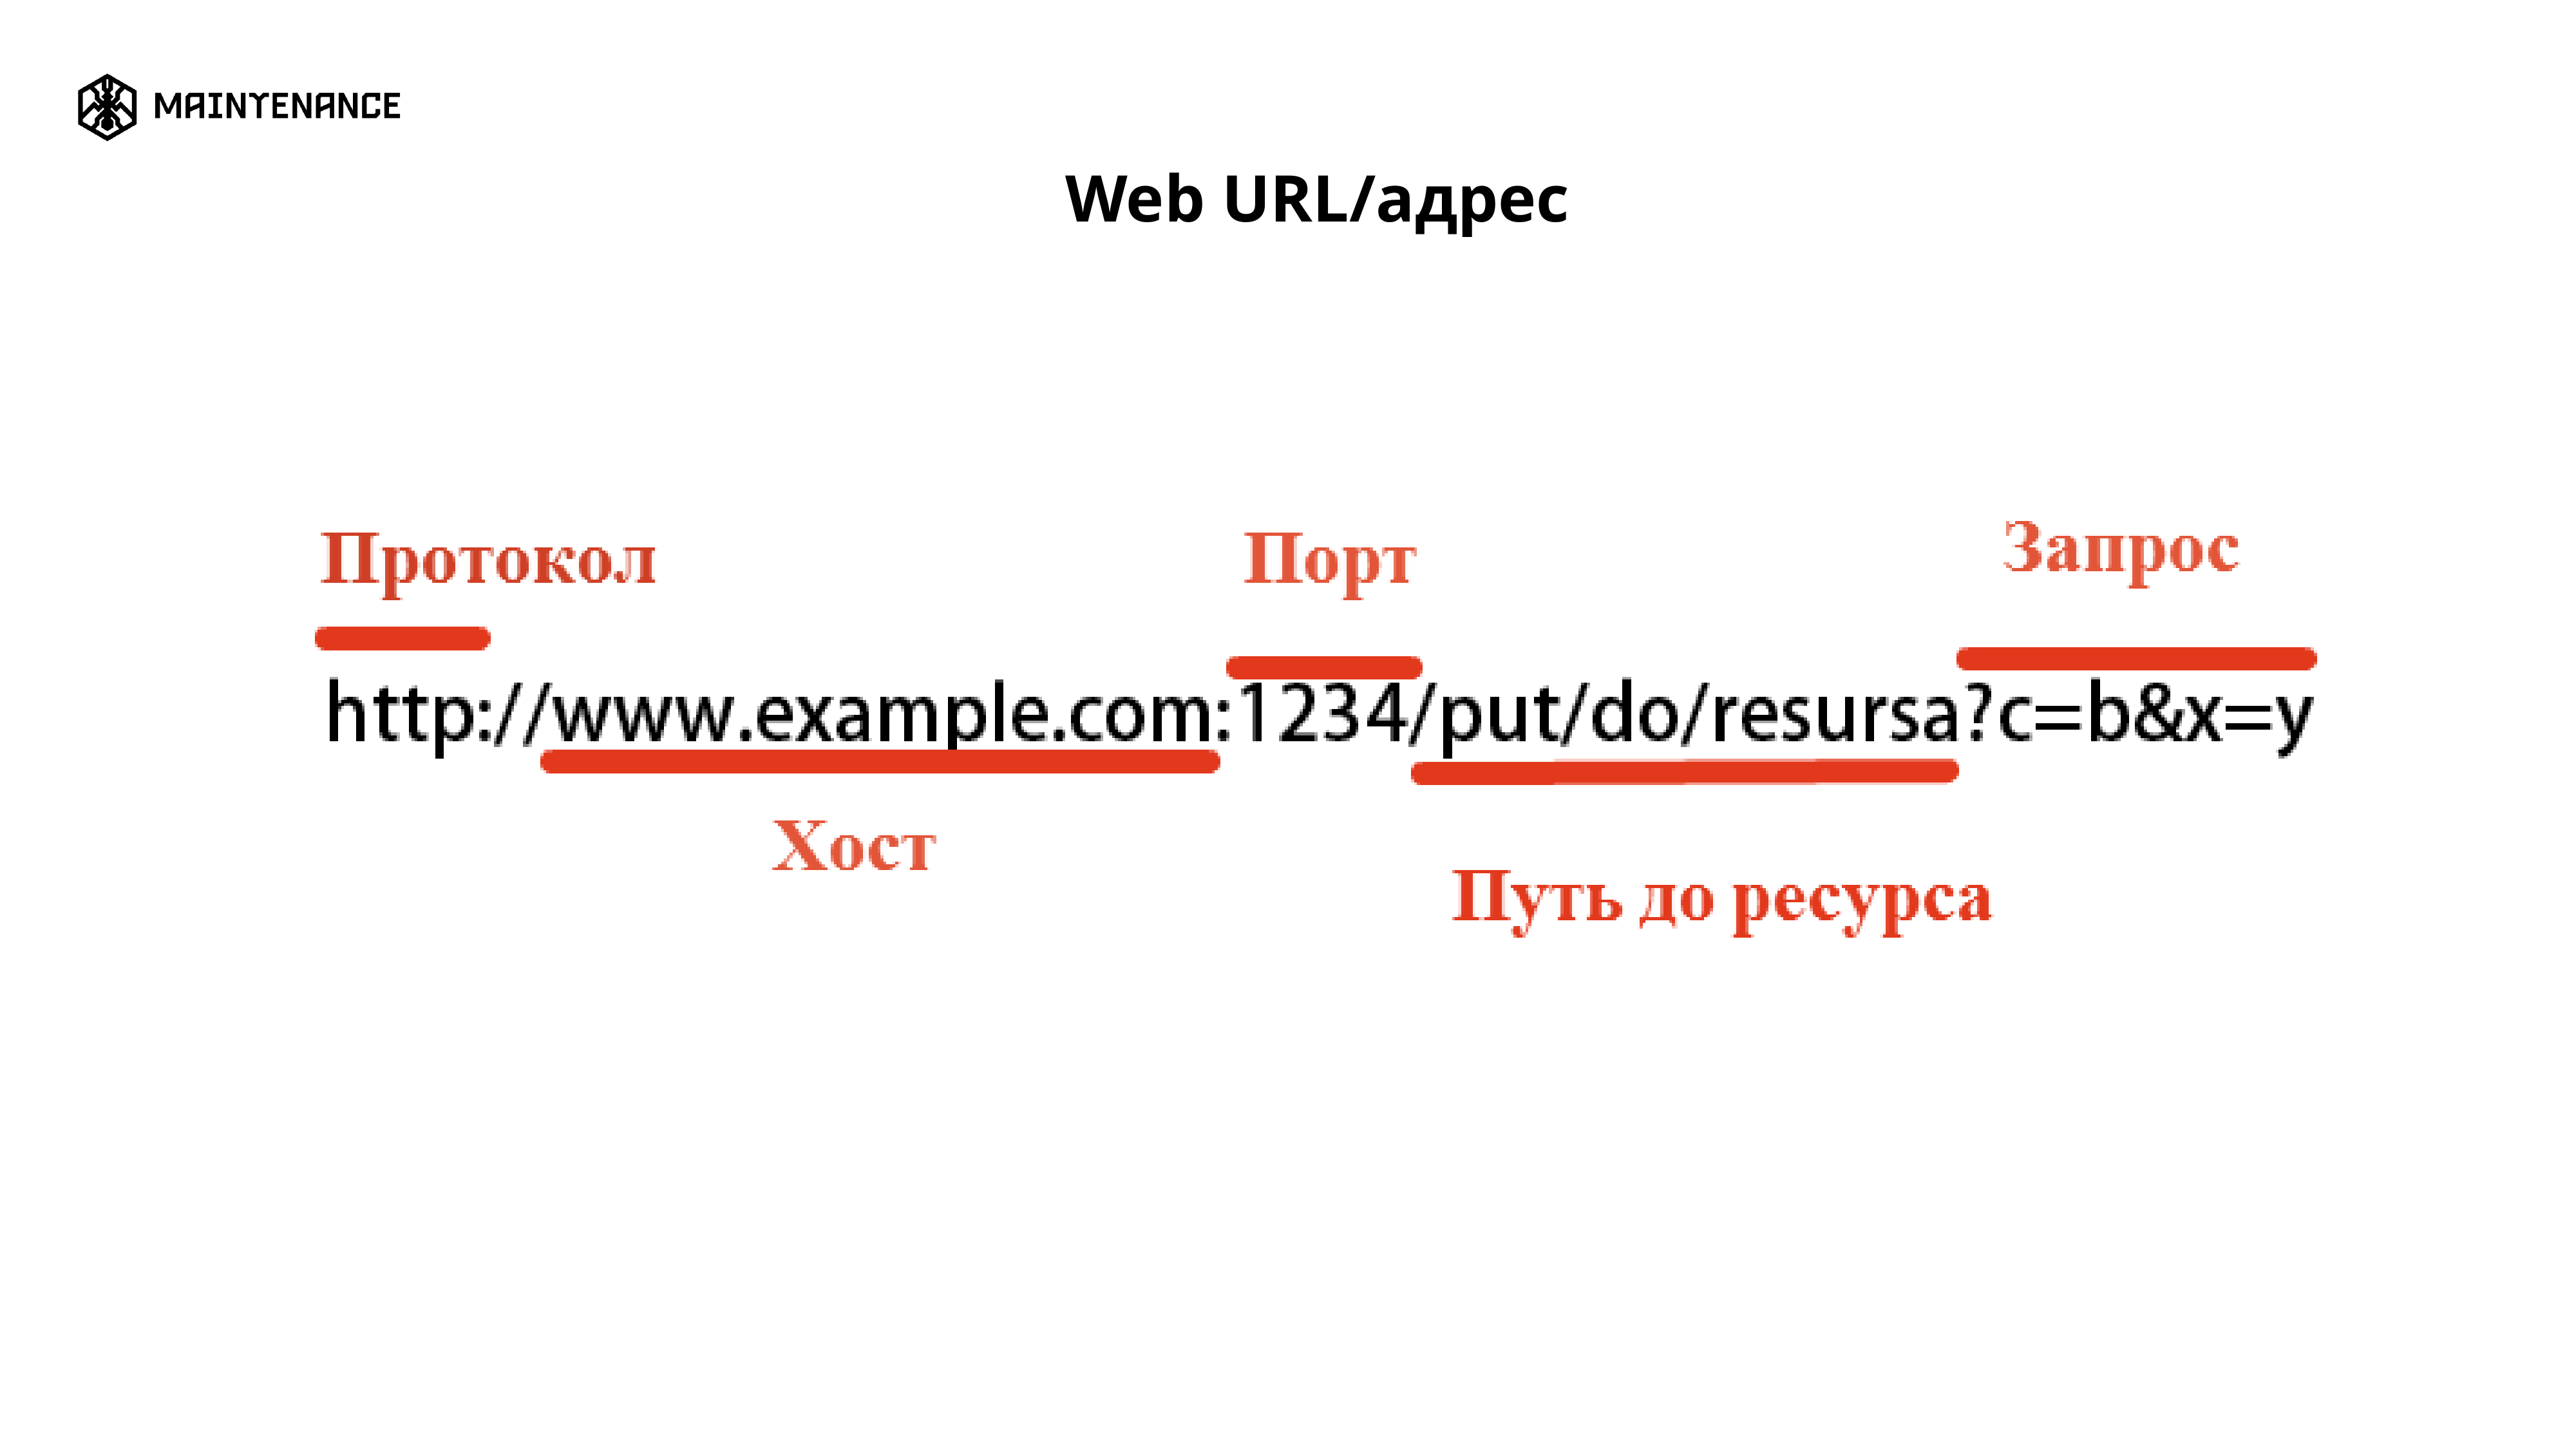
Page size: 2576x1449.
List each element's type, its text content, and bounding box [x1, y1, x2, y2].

picture [292, 433, 2344, 1020]
picture [53, 48, 425, 166]
list Web URL/адрес [404, 157, 2231, 236]
